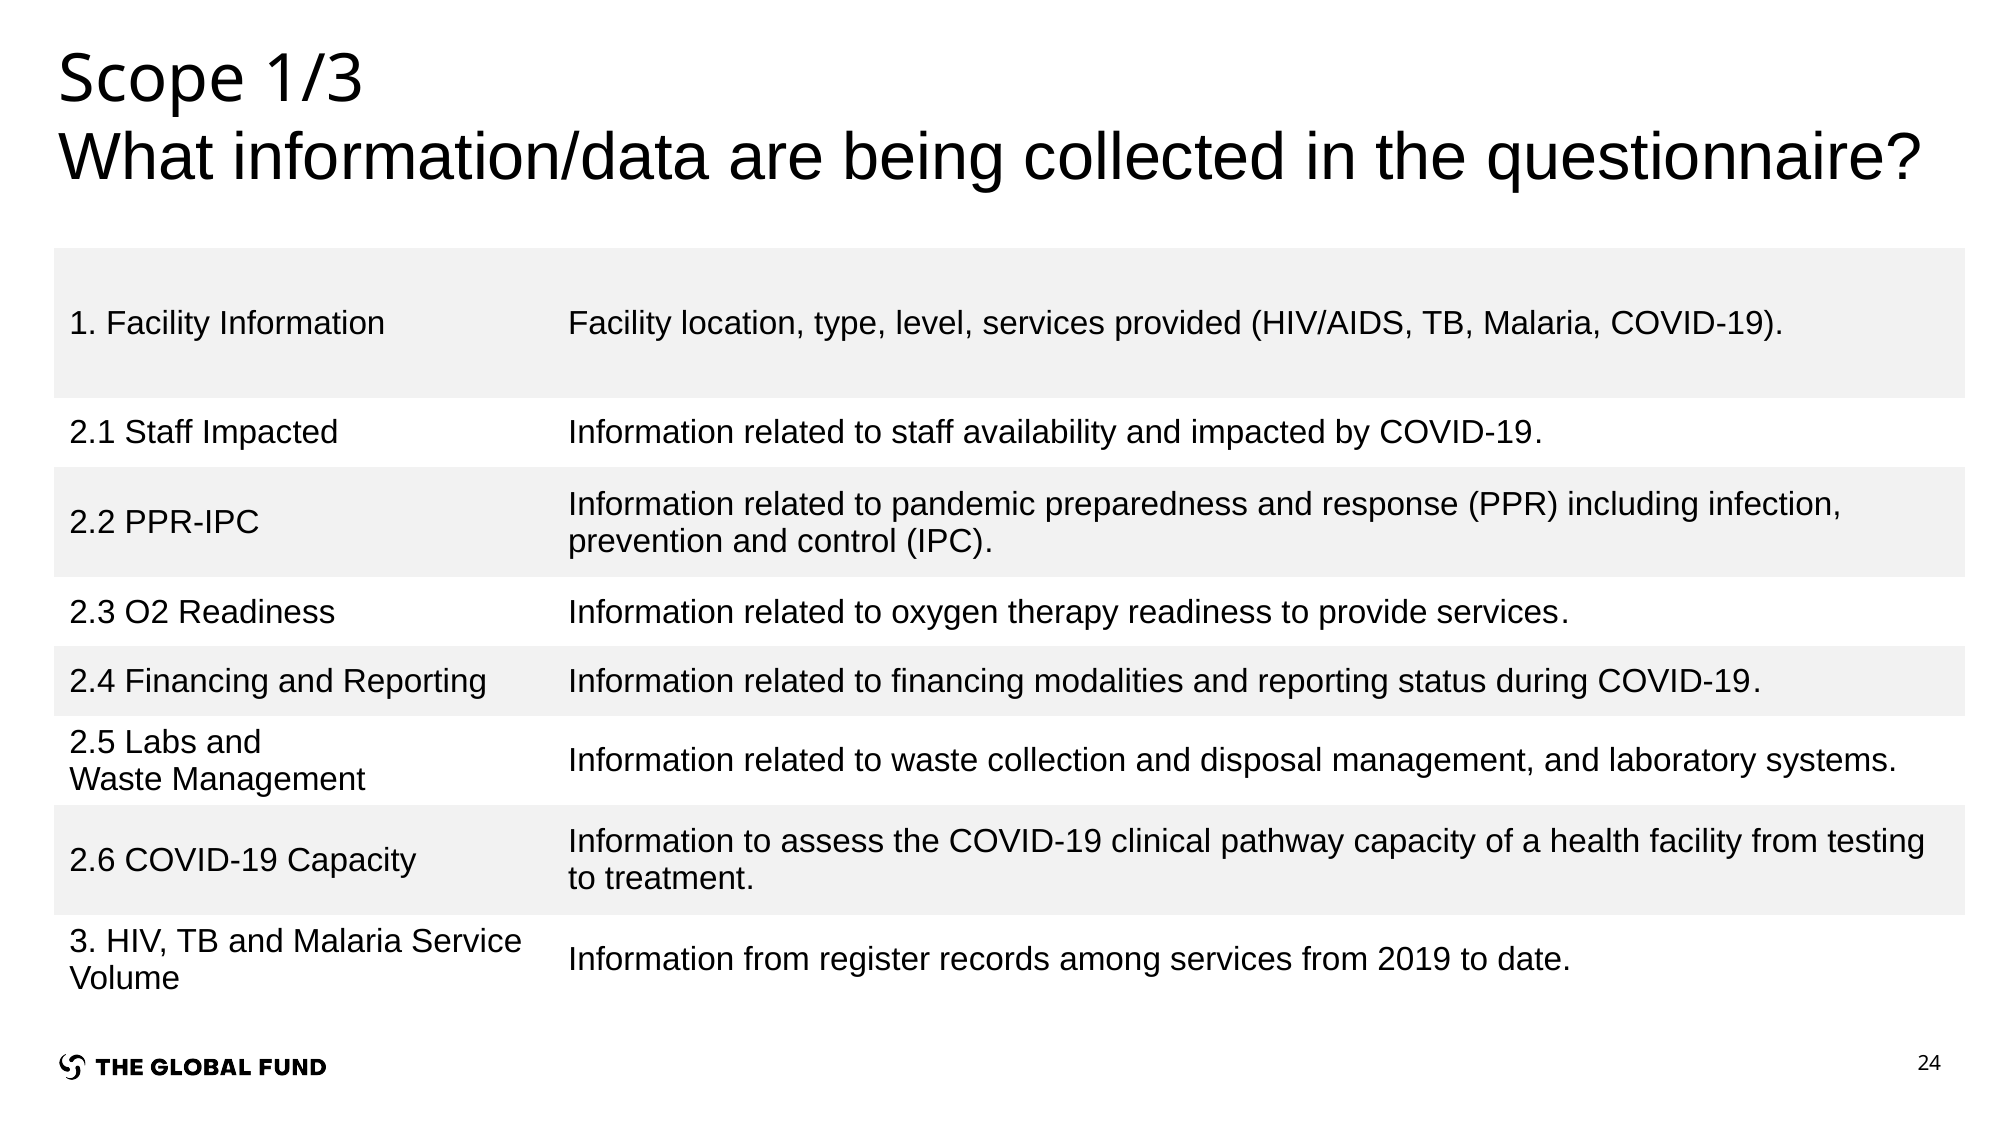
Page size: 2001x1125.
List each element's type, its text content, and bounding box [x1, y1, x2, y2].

table_cell 2.4 Financing and Reporting​ [54, 646, 538, 716]
list What information/data are being collected in the questionnaire? [58, 121, 1941, 199]
table_cell 2.1 Staff Impacted​ [54, 398, 538, 467]
table_cell 2.3 O2 Readiness​ [54, 577, 538, 646]
table_header 1. Facility Information​ [54, 248, 538, 398]
table_cell Information related to waste collection and disposal management, and laboratory systems.​ [538, 716, 1965, 805]
table_cell Information related to staff availability and impacted by COVID-19​. [538, 398, 1965, 467]
table_header Facility location, type, level, services provided (HIV/AIDS, TB, Malaria, COVID-19). [538, 248, 1965, 398]
table_cell 2.6 COVID-19 Capacity​ [54, 805, 538, 915]
table_cell Information related to oxygen therapy readiness to provide services​. [538, 577, 1965, 646]
table_cell 2.2 PPR-IPC​ [54, 467, 538, 577]
table_cell 2.5 Labs and Waste Management​ [54, 716, 538, 805]
table_cell Information related to pandemic preparedness and response (PPR) including infection, prevention and control (IPC)​. [538, 467, 1965, 577]
table_cell Information from register records among services from 2019 to date. [538, 915, 1965, 1004]
table_cell Information related to financing modalities and reporting status during COVID-19​. [538, 646, 1965, 716]
slide_number 24 [1793, 1017, 1941, 1078]
table_cell Information to assess the COVID-19 clinical pathway capacity of a health facility from testing to treatment​. [538, 805, 1965, 915]
picture [59, 1054, 326, 1080]
table_cell 3. HIV, TB and Malaria Service Volume​ [54, 915, 538, 1004]
title Scope 1/3 [59, 44, 1941, 121]
